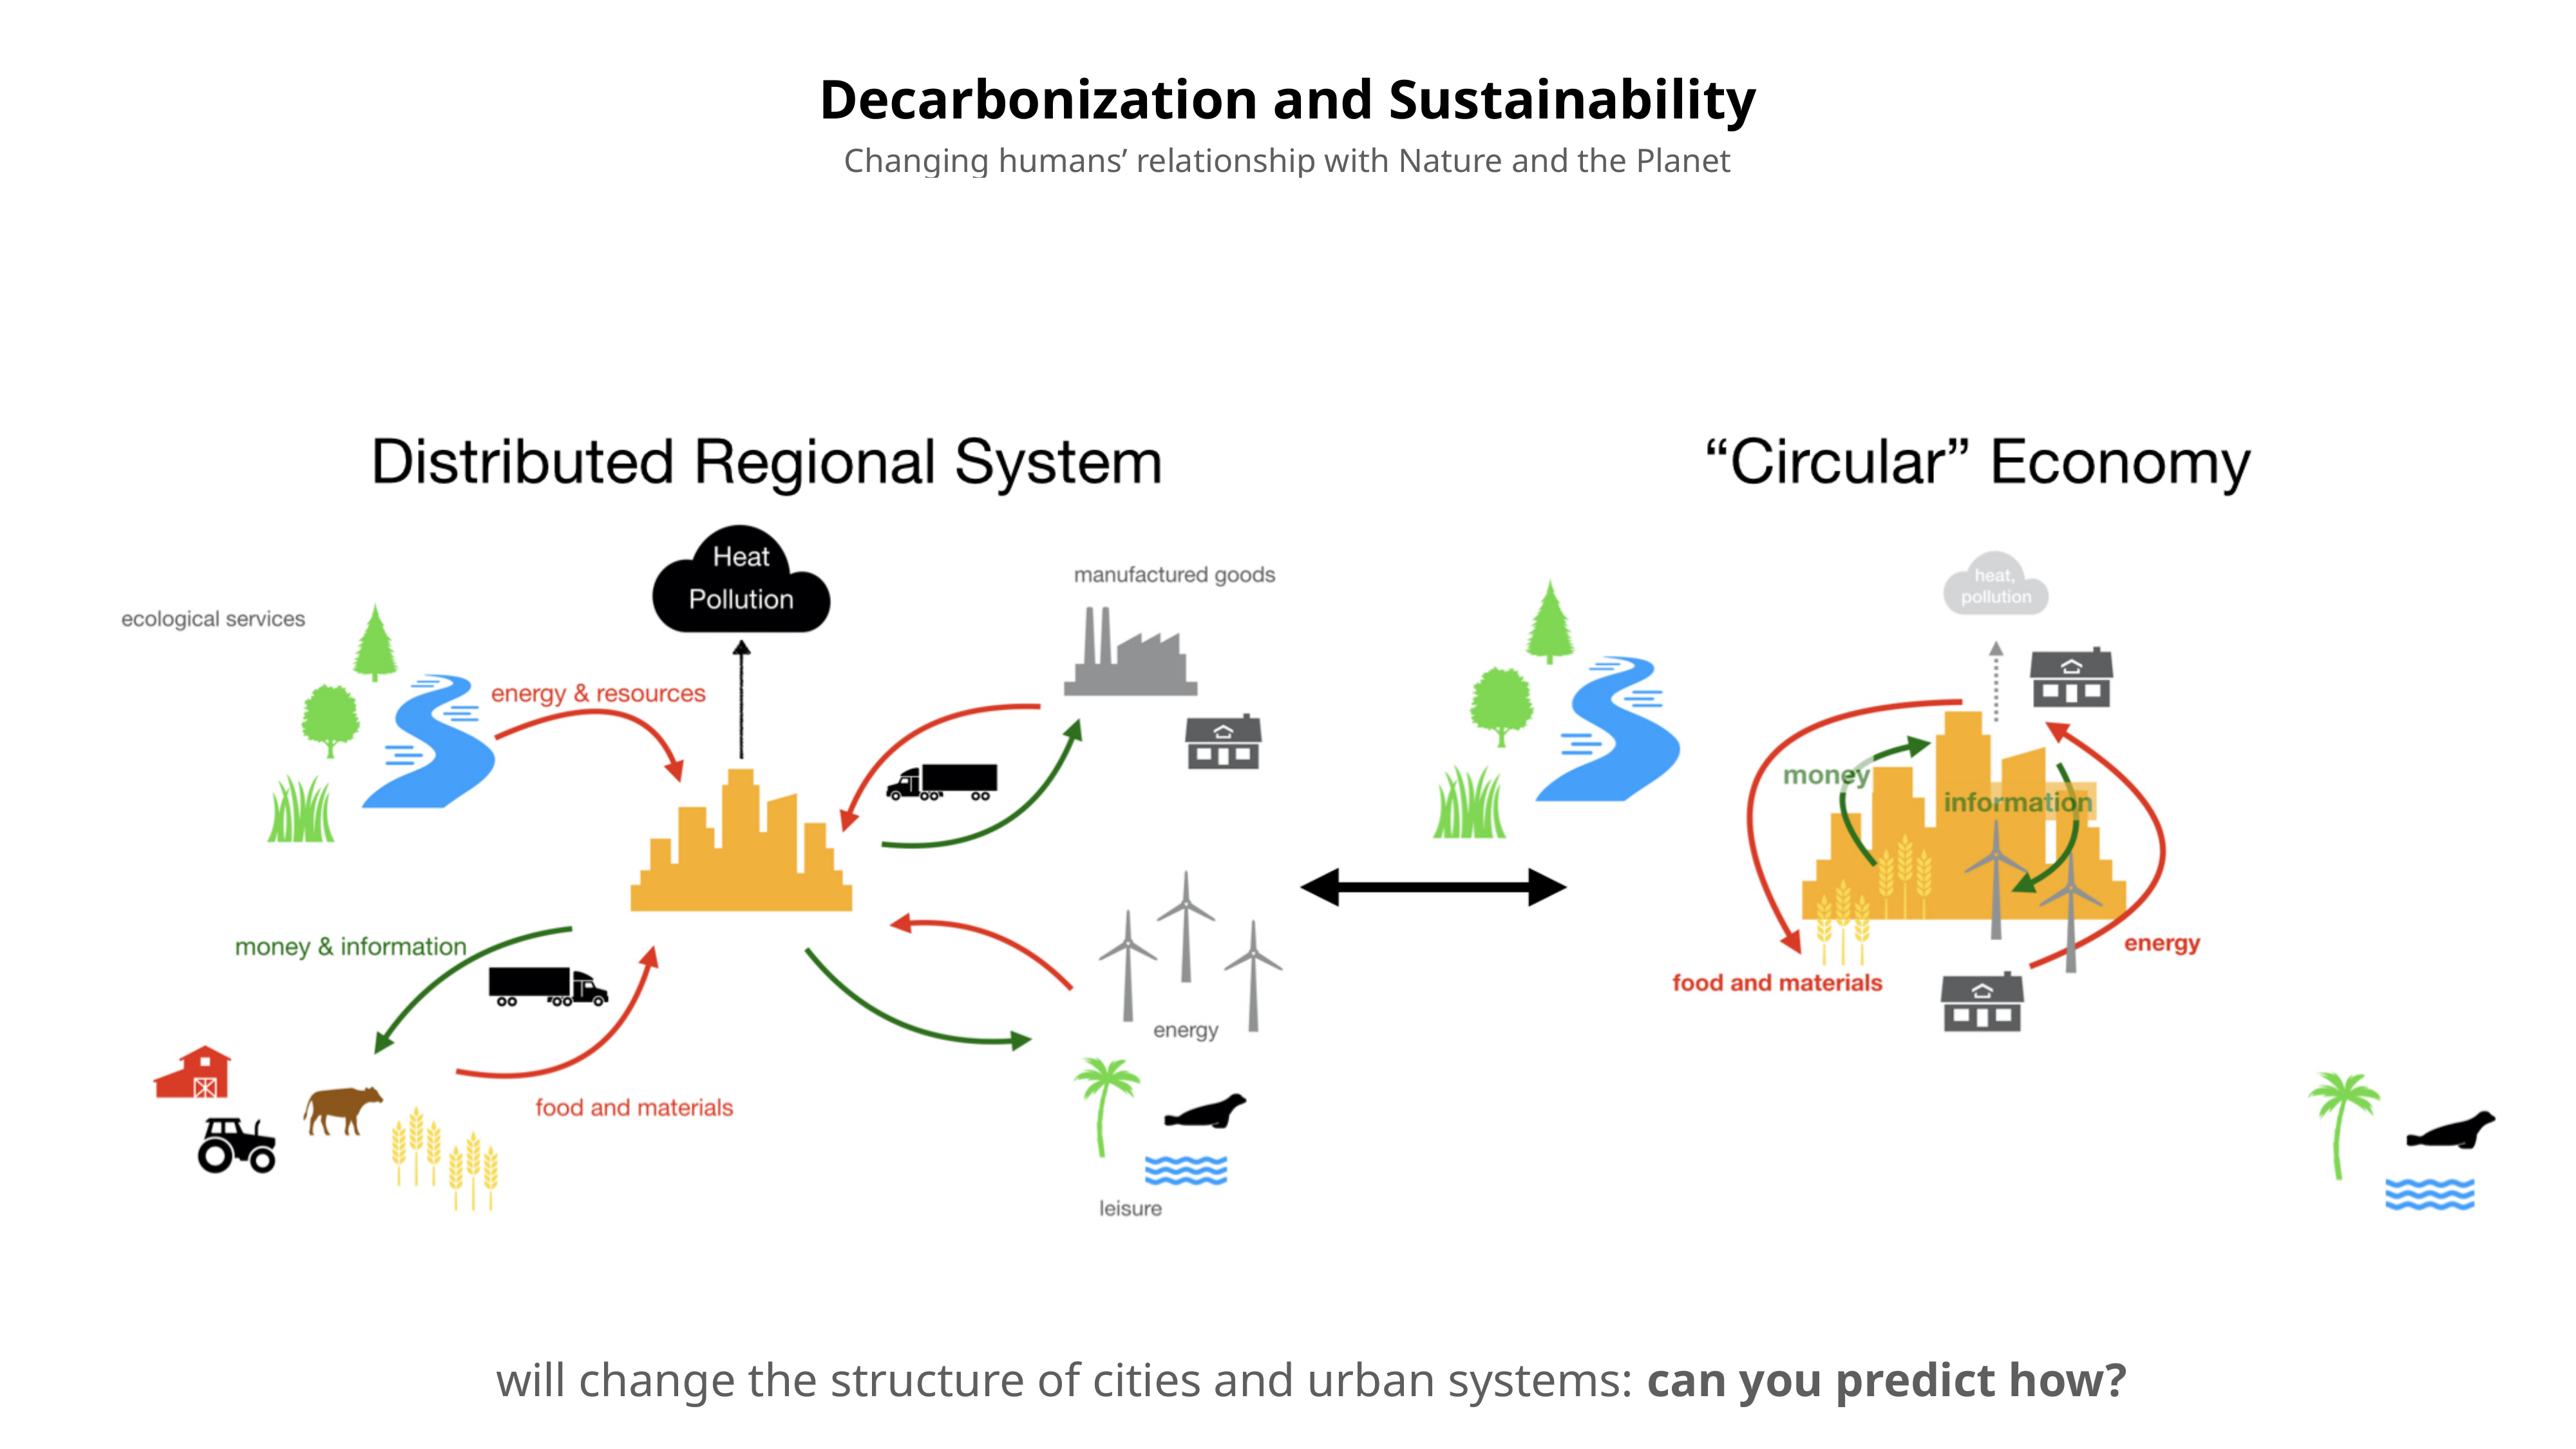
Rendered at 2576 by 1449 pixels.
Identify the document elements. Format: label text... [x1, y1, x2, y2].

text_box Changing humans’ relationship with Nature and the Planet [838, 135, 1738, 178]
picture [112, 178, 2511, 1449]
text_box Decarbonization and Sustainability [813, 59, 1763, 135]
